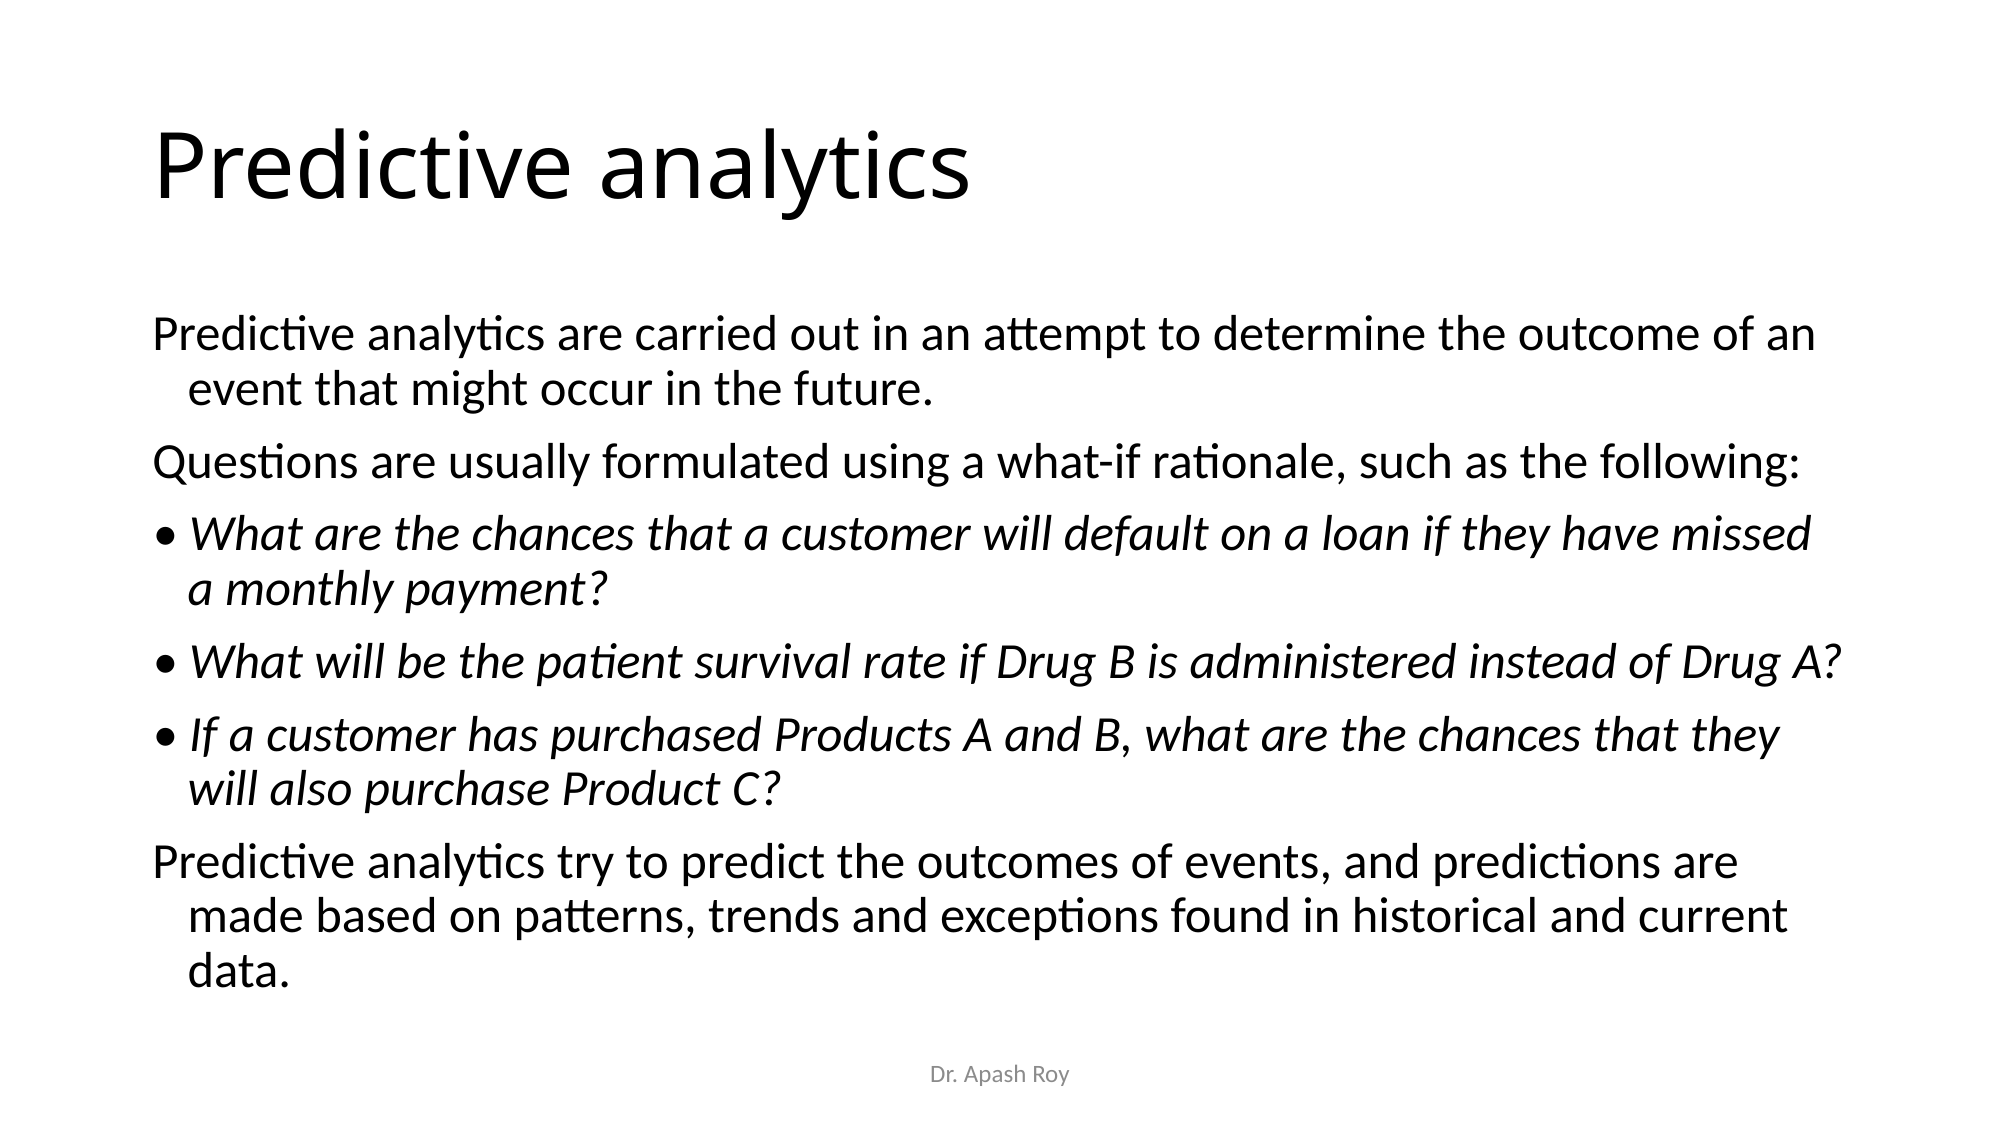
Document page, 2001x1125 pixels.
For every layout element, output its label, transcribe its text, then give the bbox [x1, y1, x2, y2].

list Predictive analytics are carried out in an attempt to determine the outcome of an event that might occur in the future. Questions are usually formulated using a what-if rationale, such as the following: • What are the chances that a customer will default on a loan if they have missed a monthly payment? • What will be the patient survival rate if Drug B is administered instead of Drug A? • If a customer has purchased Products A and B, what are the chances that they will also purchase Product C? Predictive analytics try to predict the outcomes of events, and predictions are made based on patterns, trends and exceptions found in historical and current data. [137, 299, 1863, 1014]
footer Dr. Apash Roy [662, 1042, 1338, 1103]
title Predictive analytics [137, 59, 1863, 278]
